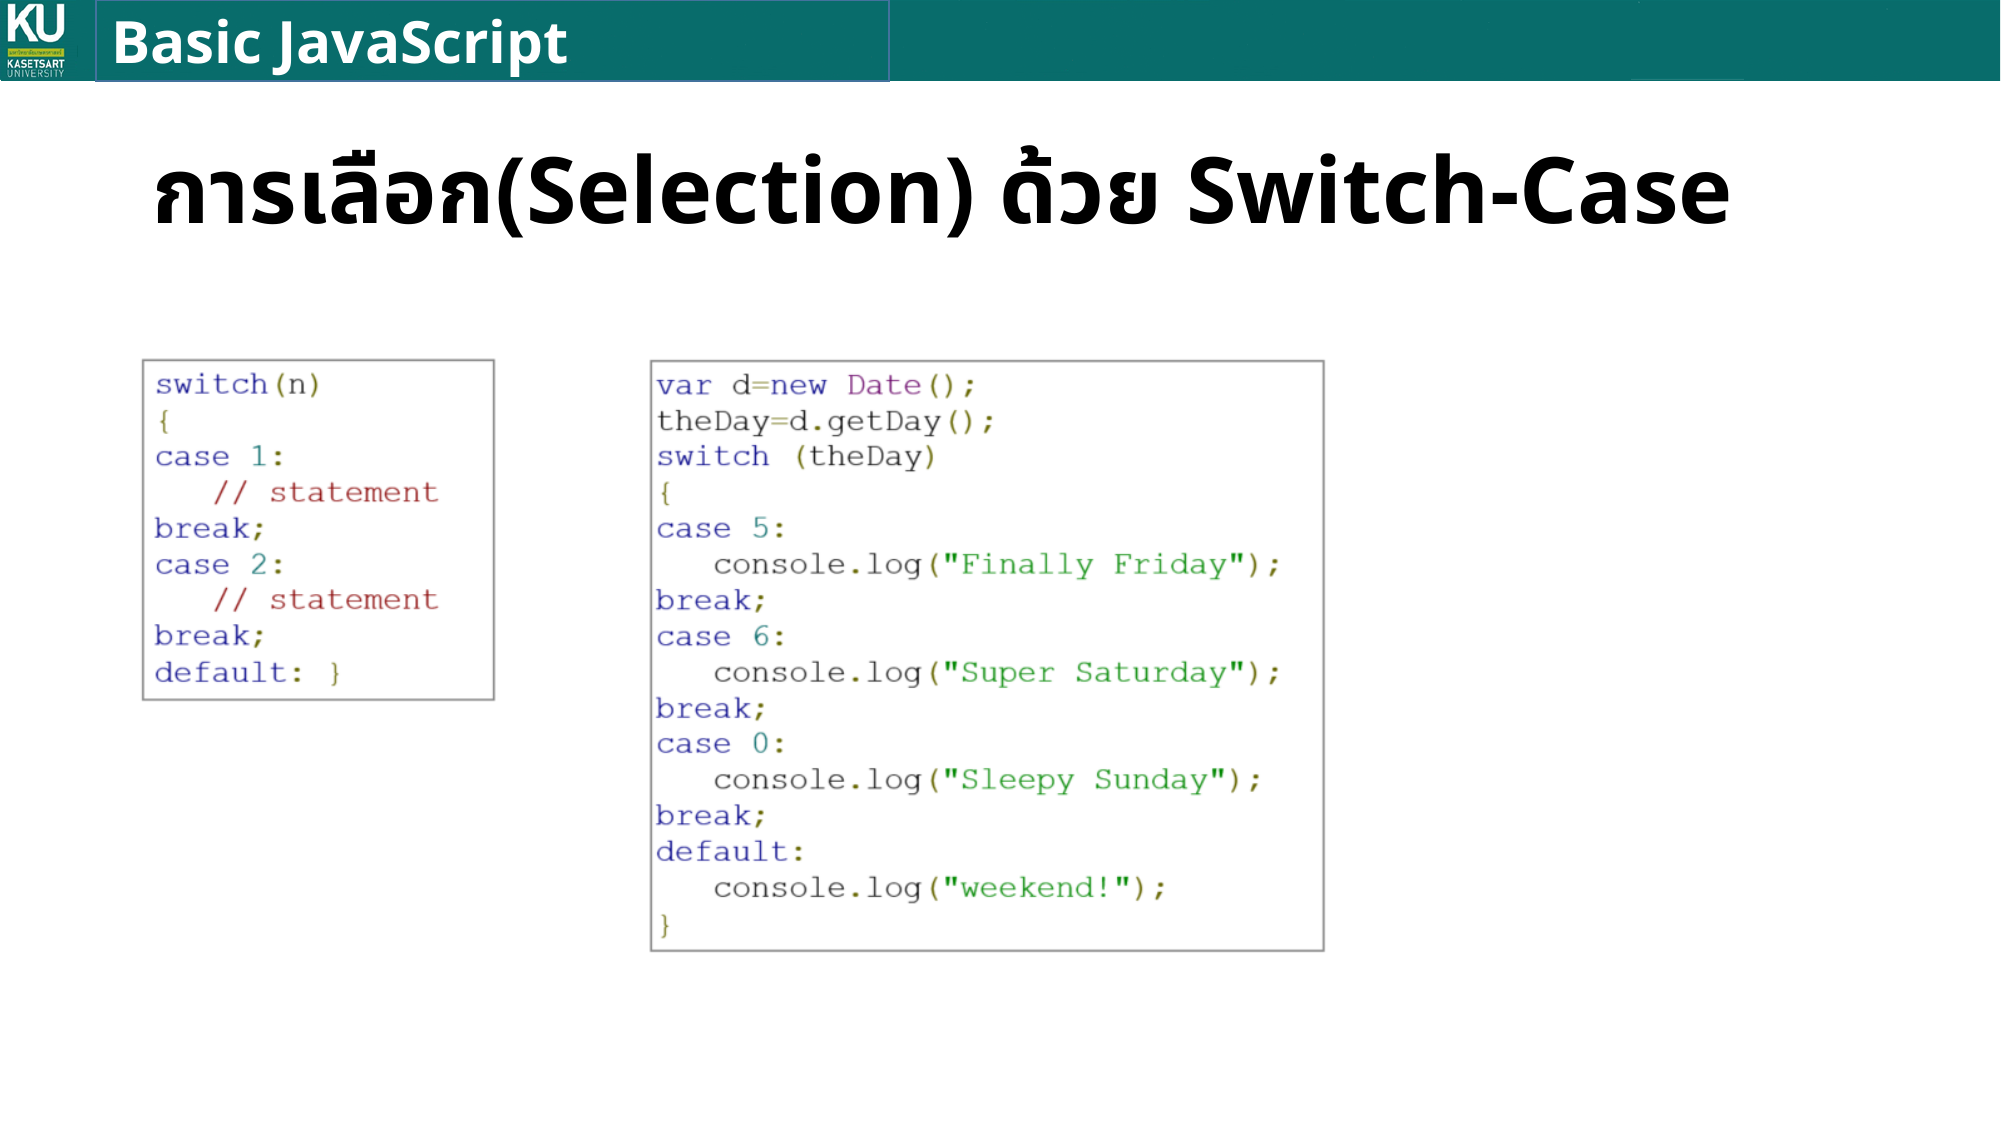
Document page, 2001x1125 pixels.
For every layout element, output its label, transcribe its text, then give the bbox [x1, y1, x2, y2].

text_box Basic JavaScript [95, 0, 890, 82]
picture [646, 355, 1329, 956]
title การเลือก(Selection) ด้วย Switch-Case [137, 110, 1863, 278]
picture [890, 0, 2001, 81]
picture [137, 355, 498, 707]
picture [0, 0, 95, 81]
